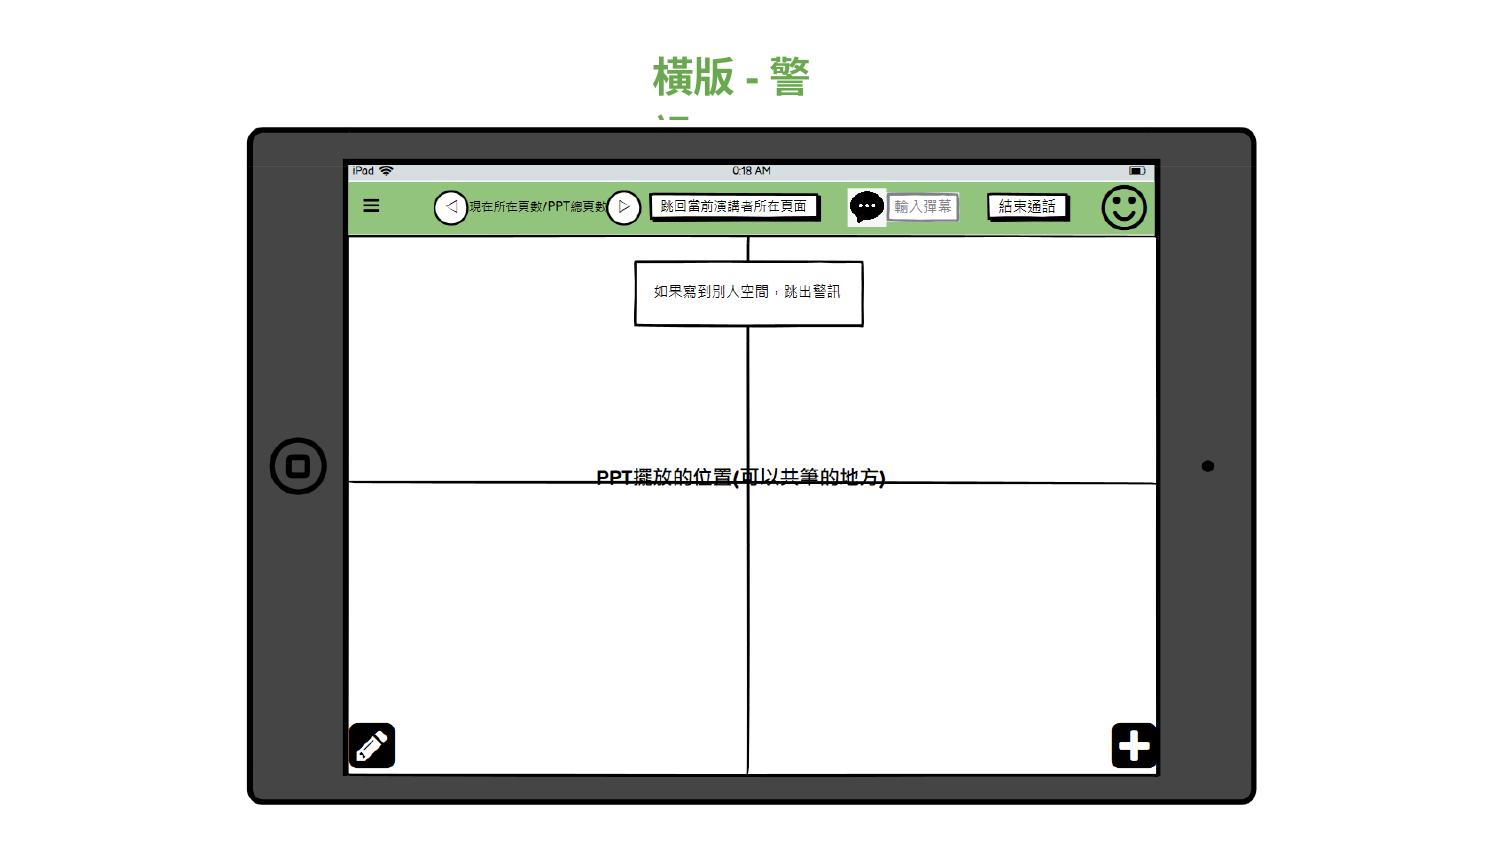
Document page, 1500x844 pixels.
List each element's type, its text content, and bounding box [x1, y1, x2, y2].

picture [239, 120, 1261, 805]
list 橫版-警訊 [637, 28, 863, 118]
